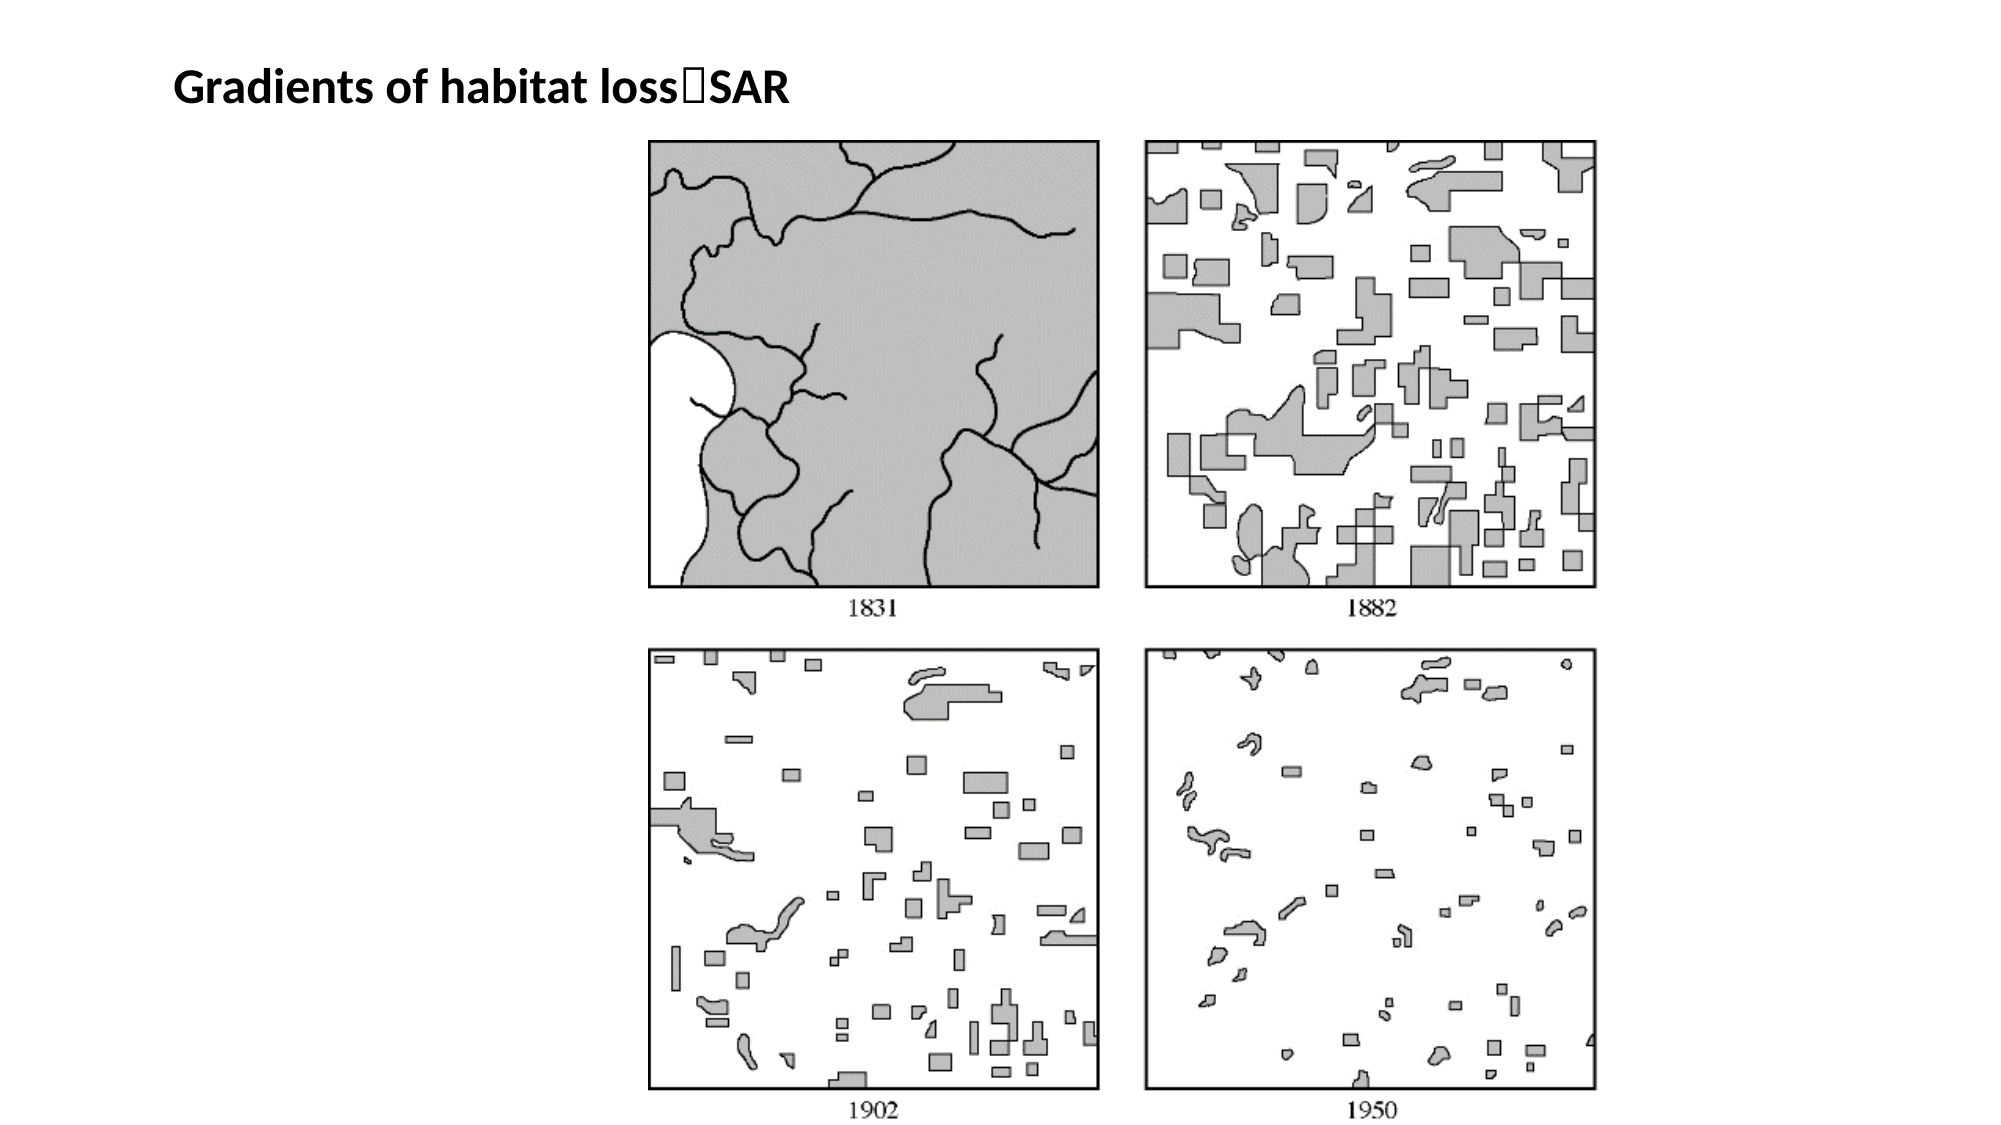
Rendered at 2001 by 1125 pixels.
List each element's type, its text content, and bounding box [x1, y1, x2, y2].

picture [648, 140, 1602, 1125]
text_box Gradients of habitat lossSAR [158, 45, 806, 121]
